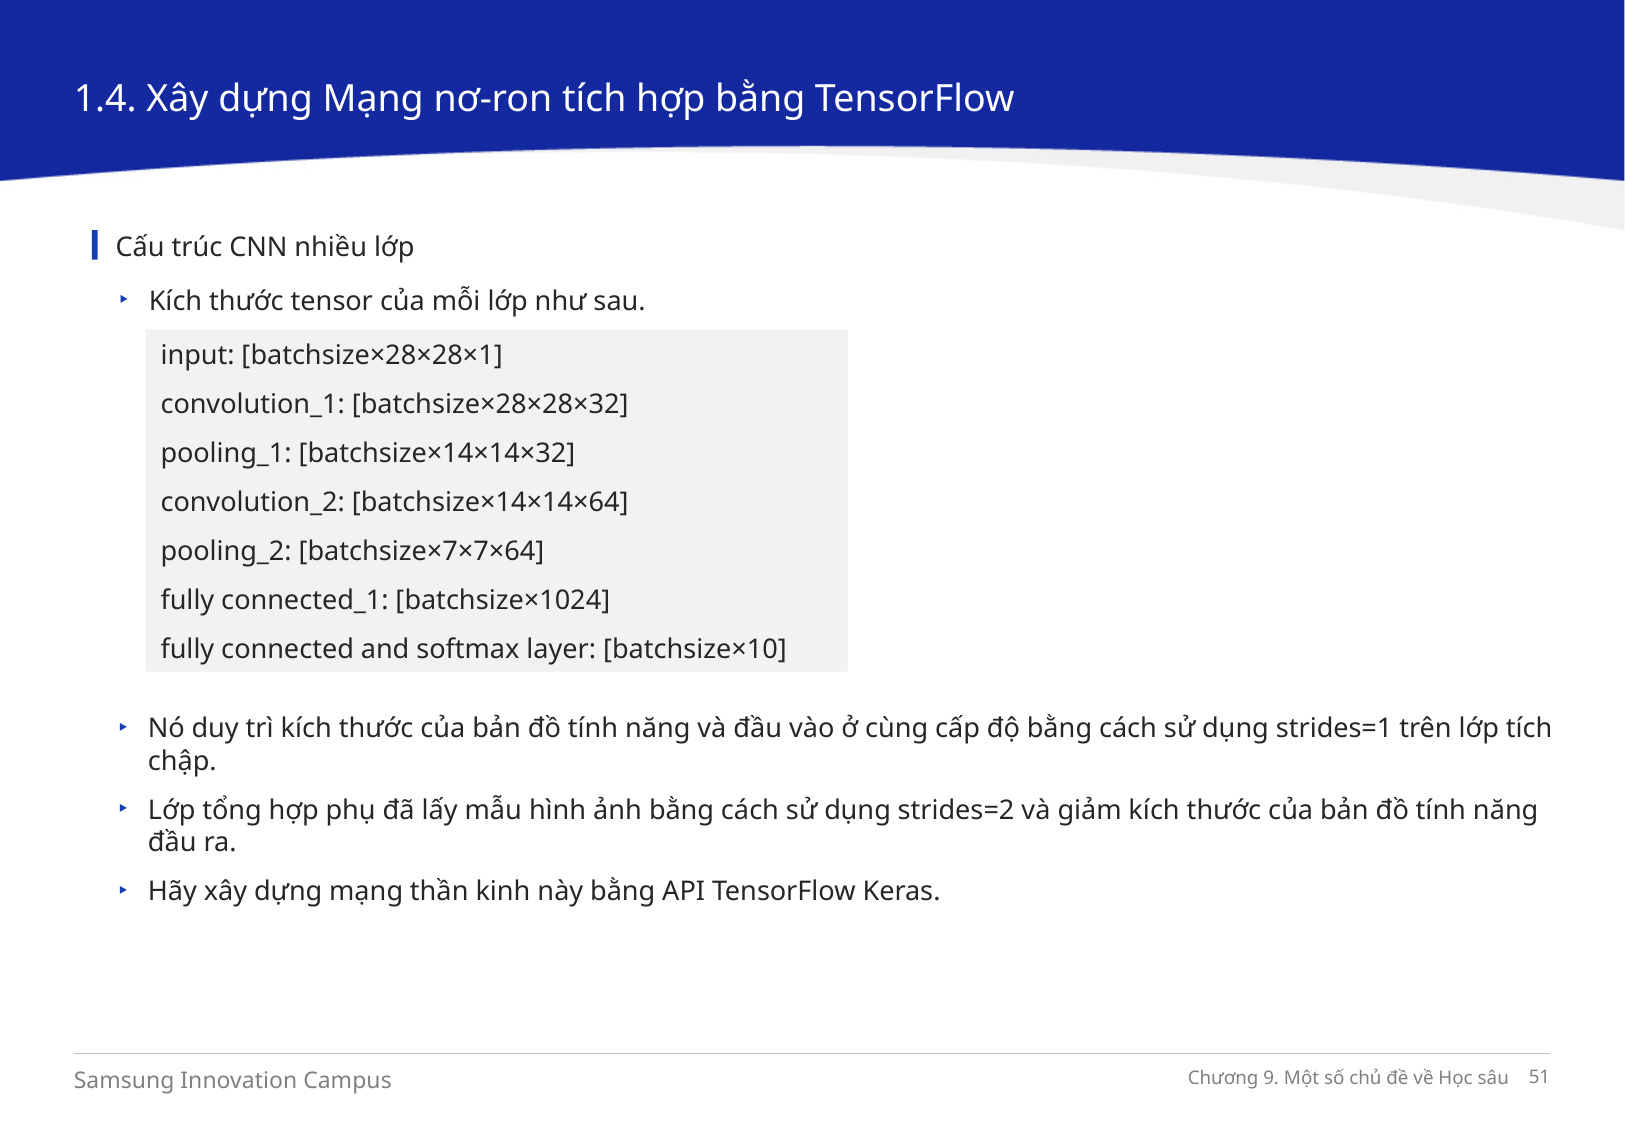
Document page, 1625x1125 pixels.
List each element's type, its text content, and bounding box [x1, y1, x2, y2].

text_box Kích thước tensor của mỗi lớp như sau. [104, 275, 1580, 324]
text_box Nó duy trì kích thước của bản đồ tính năng và đầu vào ở cùng cấp độ bằng cách sử dụng strides=1 trên lớp tích chập. Lớp tổng hợp phụ đã lấy mẫu hình ảnh bằng cách sử dụng strides=2 và giảm kích thước của bản đồ tính năng đầu ra. Hãy xây dựng mạng thần kinh này bằng API TensorFlow Keras. [103, 703, 1580, 914]
picture [0, 0, 1625, 1125]
text_box 1.4. Xây dựng Mạng nơ-ron tích hợp bằng TensorFlow [73, 73, 1515, 119]
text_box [91, 229, 1532, 263]
text_box input: [batchsize×28×28×1] convolution_1: [batchsize×28×28×32] pooling_1: [batchsize×14×14×32] convolution_2: [batchsize×14×14×64] pooling_2: [batchsize×7×7×64] fully connected_1: [batchsize×1024] fully connected and softmax layer: [batchsize×10] [145, 329, 848, 672]
